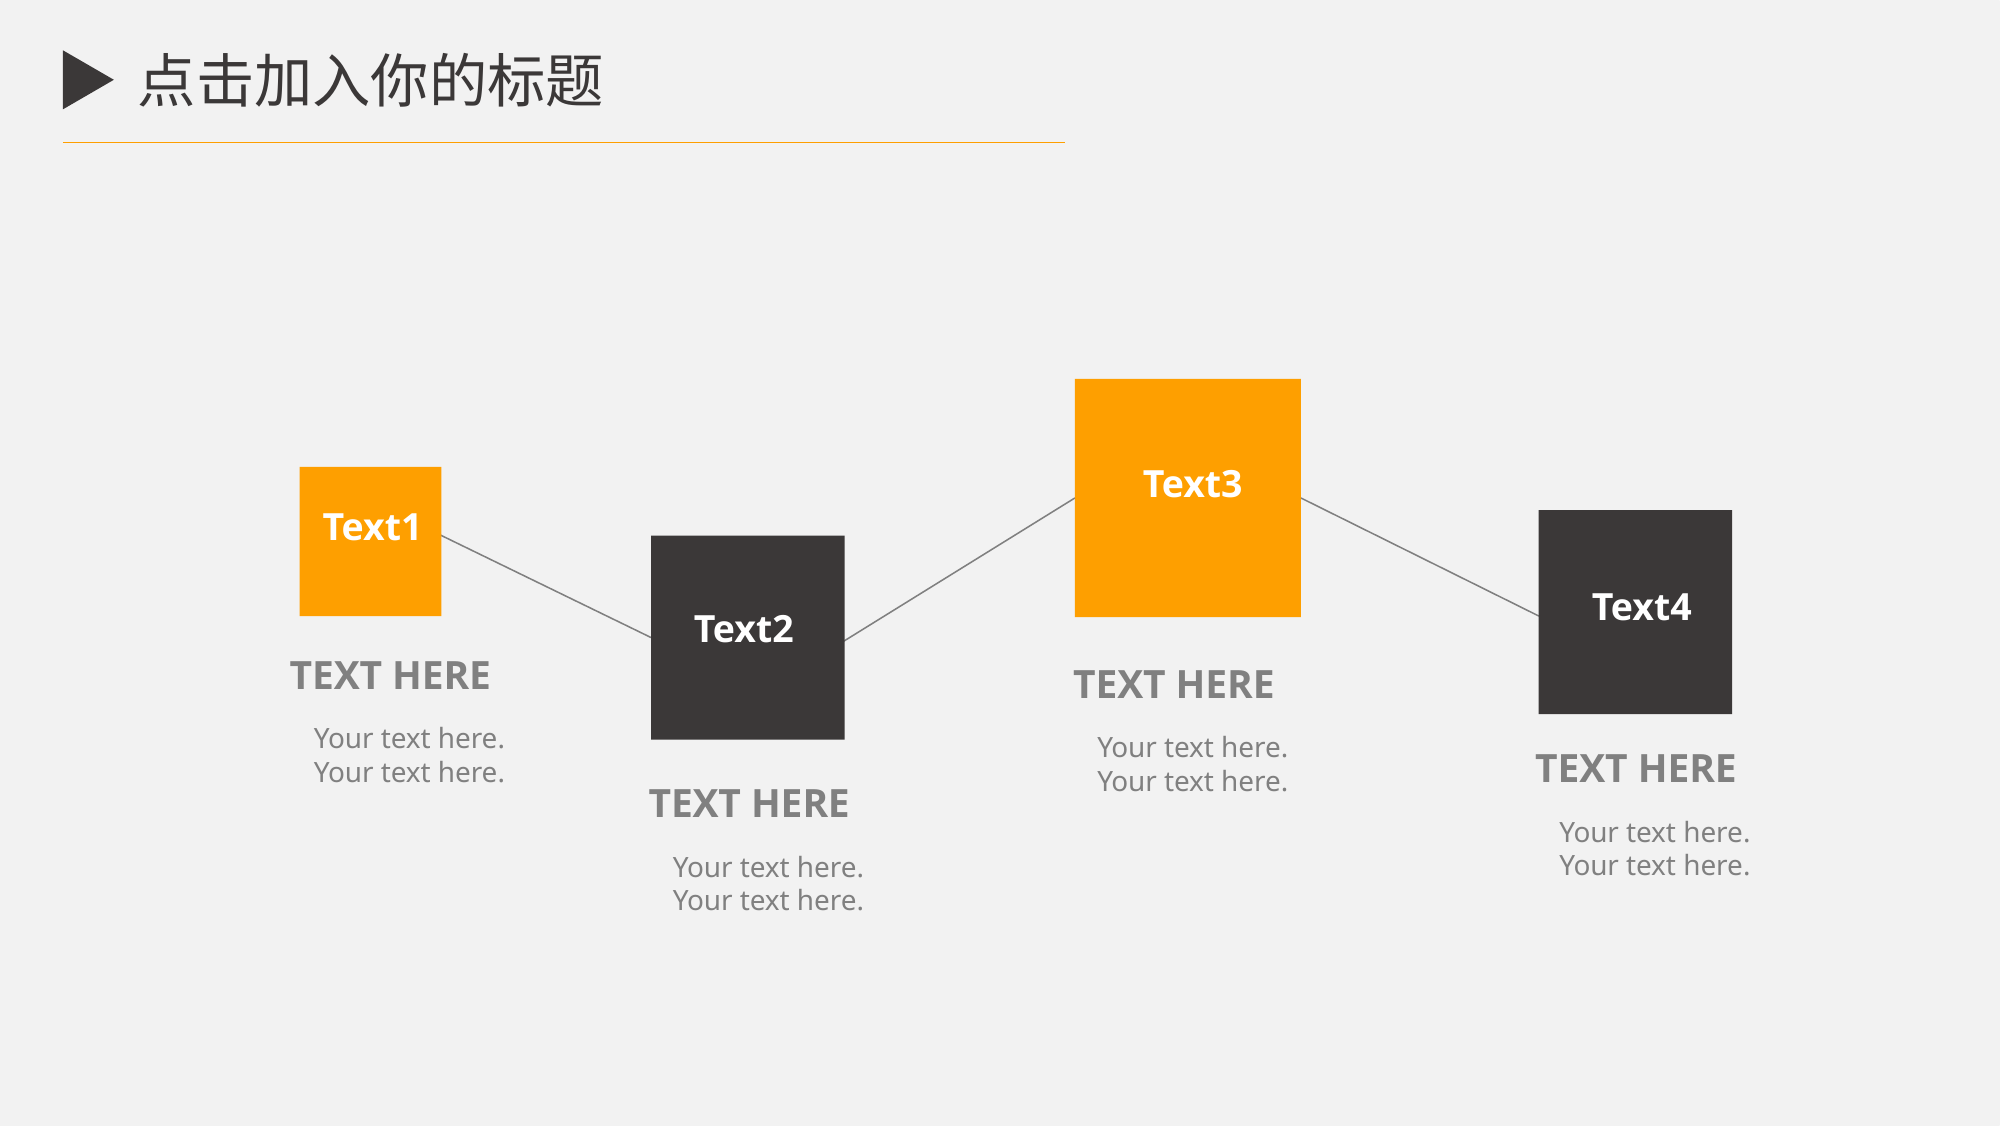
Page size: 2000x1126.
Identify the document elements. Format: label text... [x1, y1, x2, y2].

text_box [62, 44, 1066, 143]
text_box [434, 531, 652, 638]
text_box [654, 533, 847, 742]
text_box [1520, 735, 1907, 890]
text_box [298, 465, 443, 618]
text_box Text1 [307, 495, 438, 555]
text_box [633, 771, 1020, 925]
text_box Text3 [1128, 452, 1258, 512]
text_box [1058, 651, 1444, 806]
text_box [841, 497, 1076, 643]
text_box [1300, 497, 1540, 617]
text_box Text2 [679, 597, 809, 658]
text_box [1536, 508, 1734, 716]
text_box Text4 [1577, 575, 1707, 636]
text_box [274, 642, 661, 797]
text_box [1073, 377, 1303, 619]
